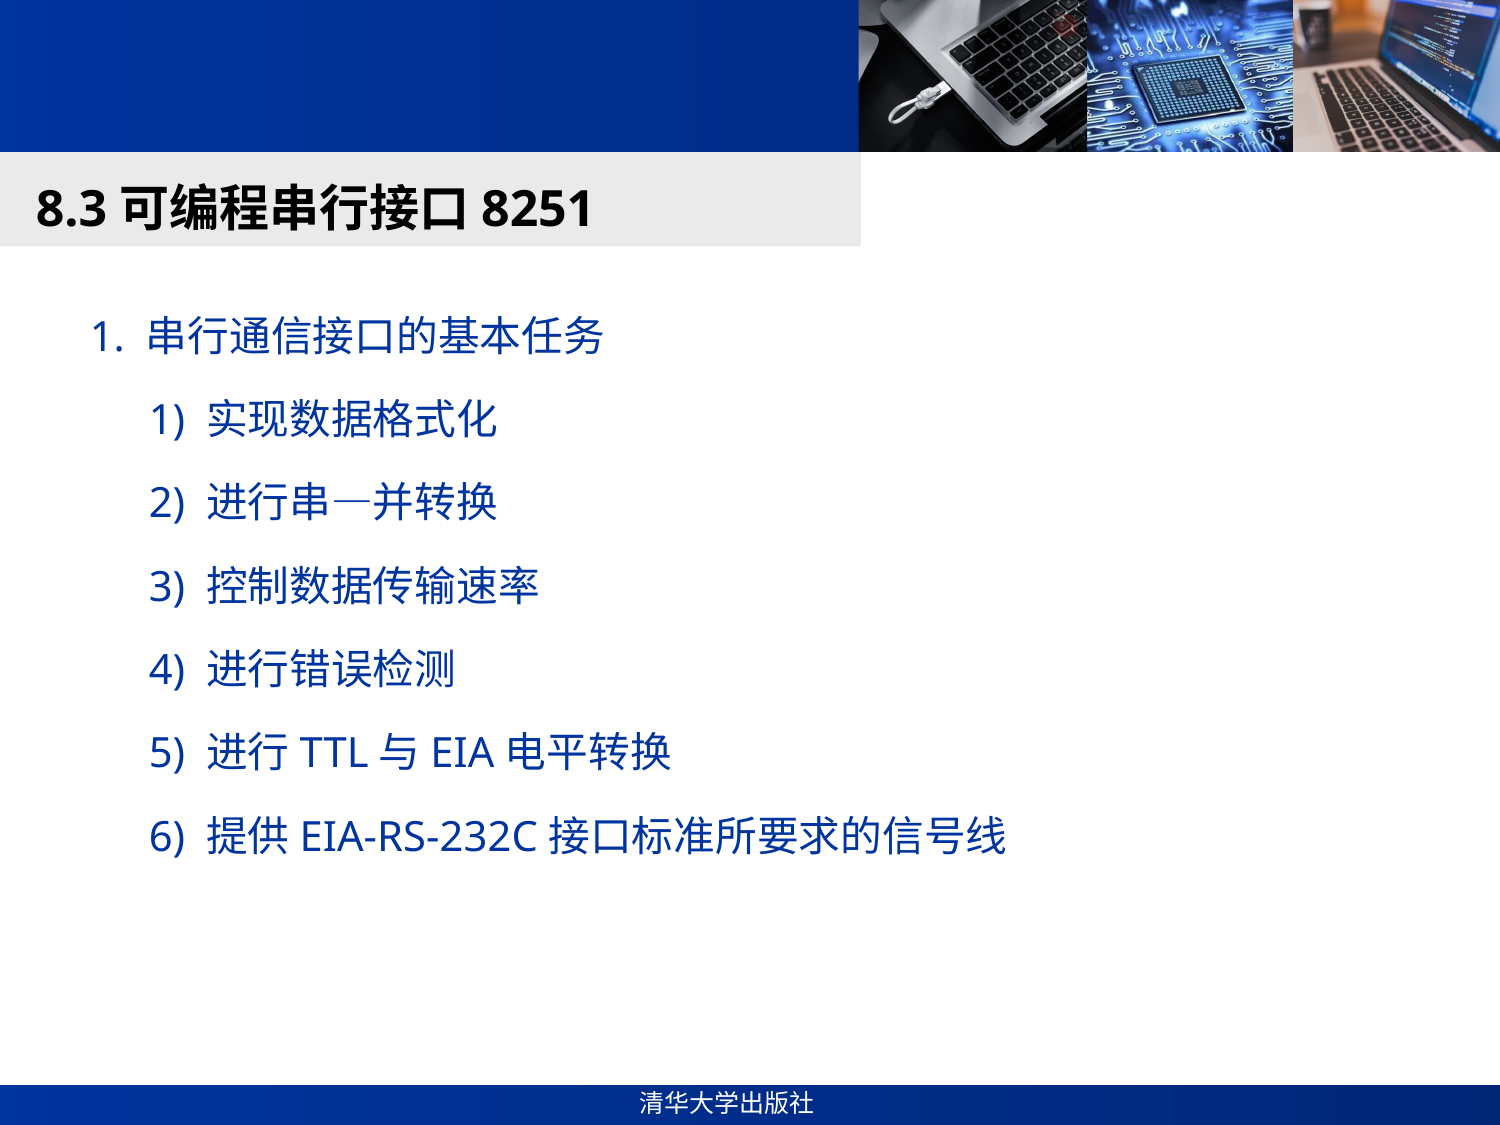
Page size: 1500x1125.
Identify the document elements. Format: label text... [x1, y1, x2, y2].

list 8.3可编程串行接口8251 [21, 168, 878, 258]
list 1. 串行通信接口的基本任务 1) 实现数据格式化 2) 进行串—并转换 3) 控制数据传输速率 4) 进行错误检测 5) 进行TTL与EIA电平转换 6) 提供EIA-RS-232C接口标准所要求的信号线 [75, 268, 1425, 938]
picture [858, 0, 1500, 152]
